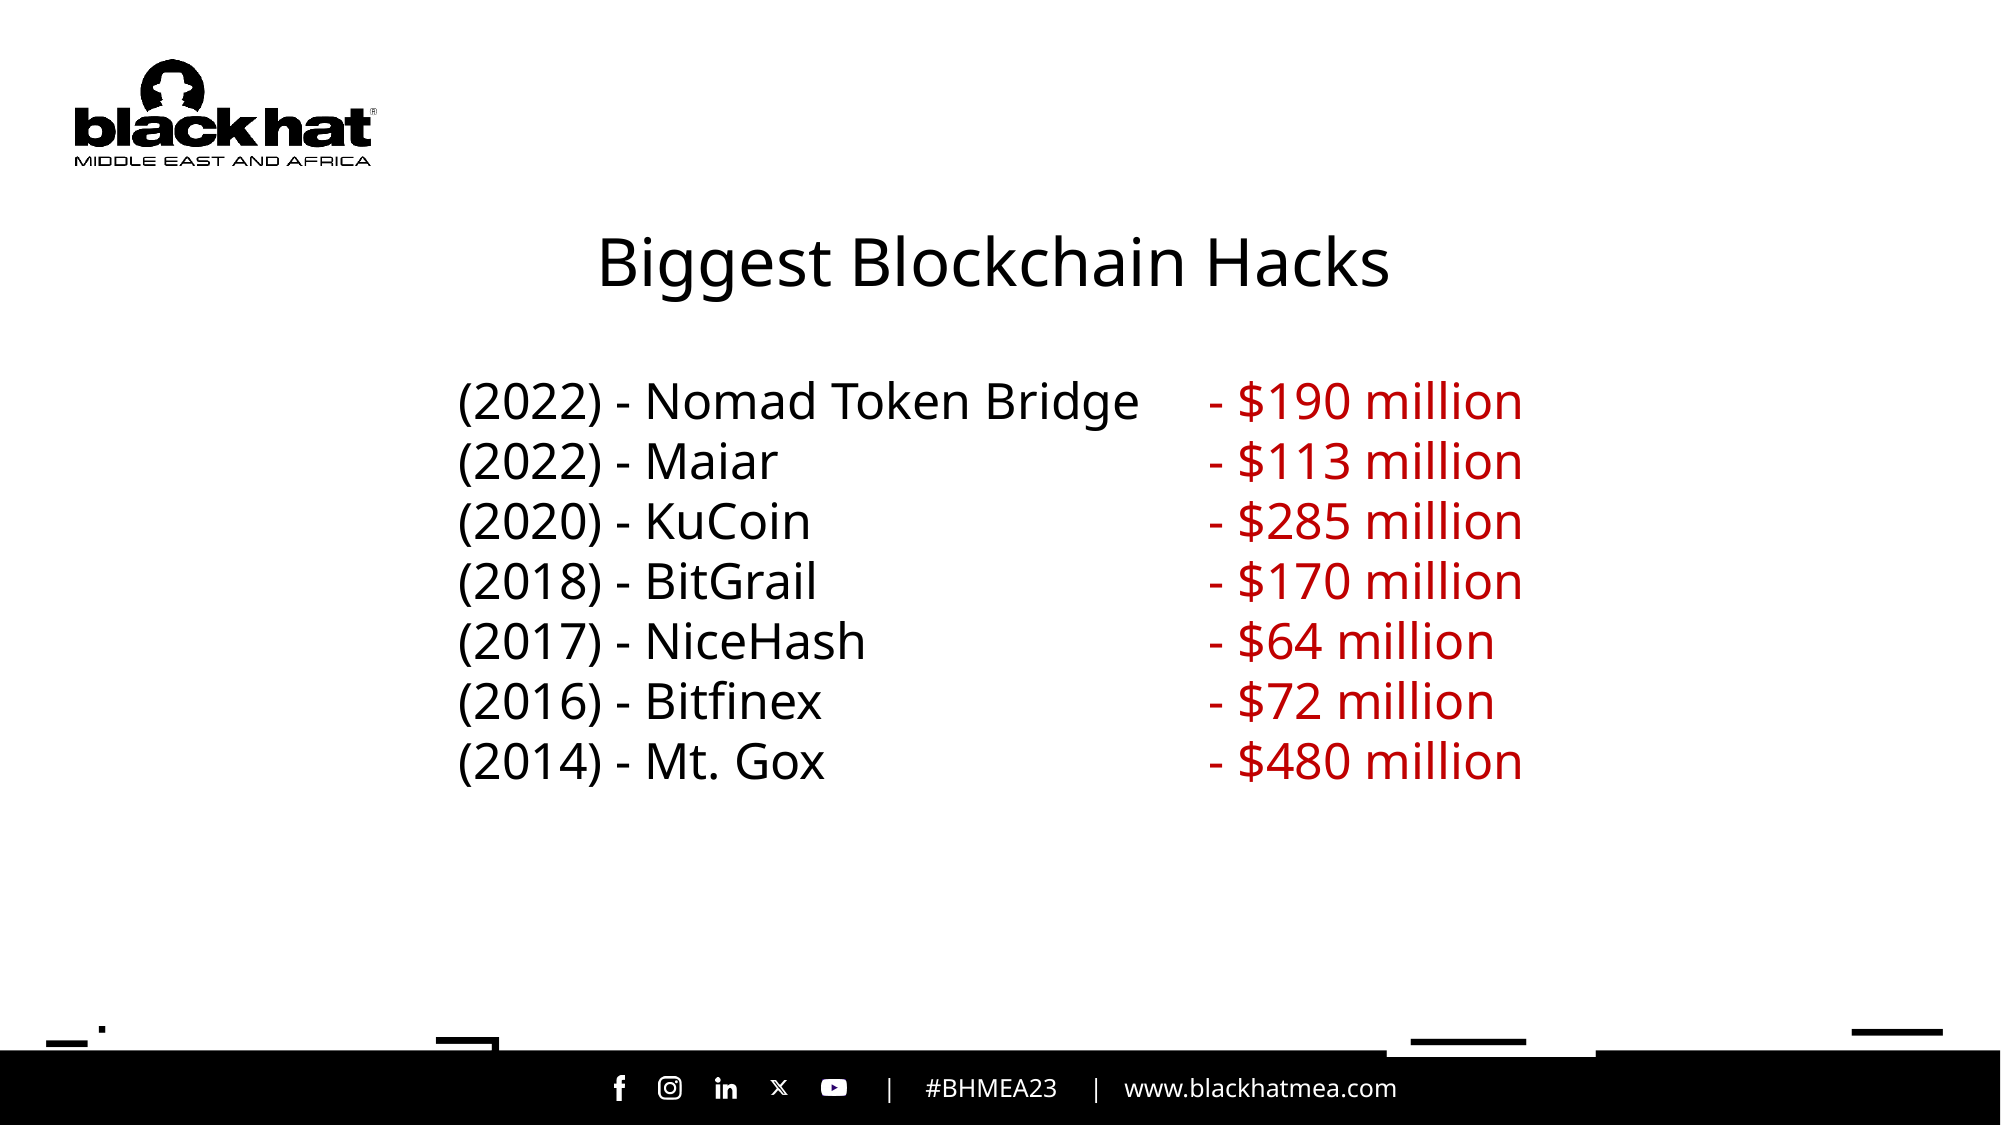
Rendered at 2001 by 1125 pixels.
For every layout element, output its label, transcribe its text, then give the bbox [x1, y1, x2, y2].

text_box Biggest Blockchain Hacks [304, 212, 1684, 308]
picture [75, 59, 377, 166]
picture [0, 1026, 2001, 1125]
text_box (2022) - Nomad Token Bridge - $190 million (2022) - Maiar - $113 million (2020) - KuCoin - $285 million (2018) - BitGrail - $170 million (2017) - NiceHash - $64 million (2016) - Bitfinex - $72 million (2014) - Mt. Gox - $480 million [443, 361, 1545, 797]
